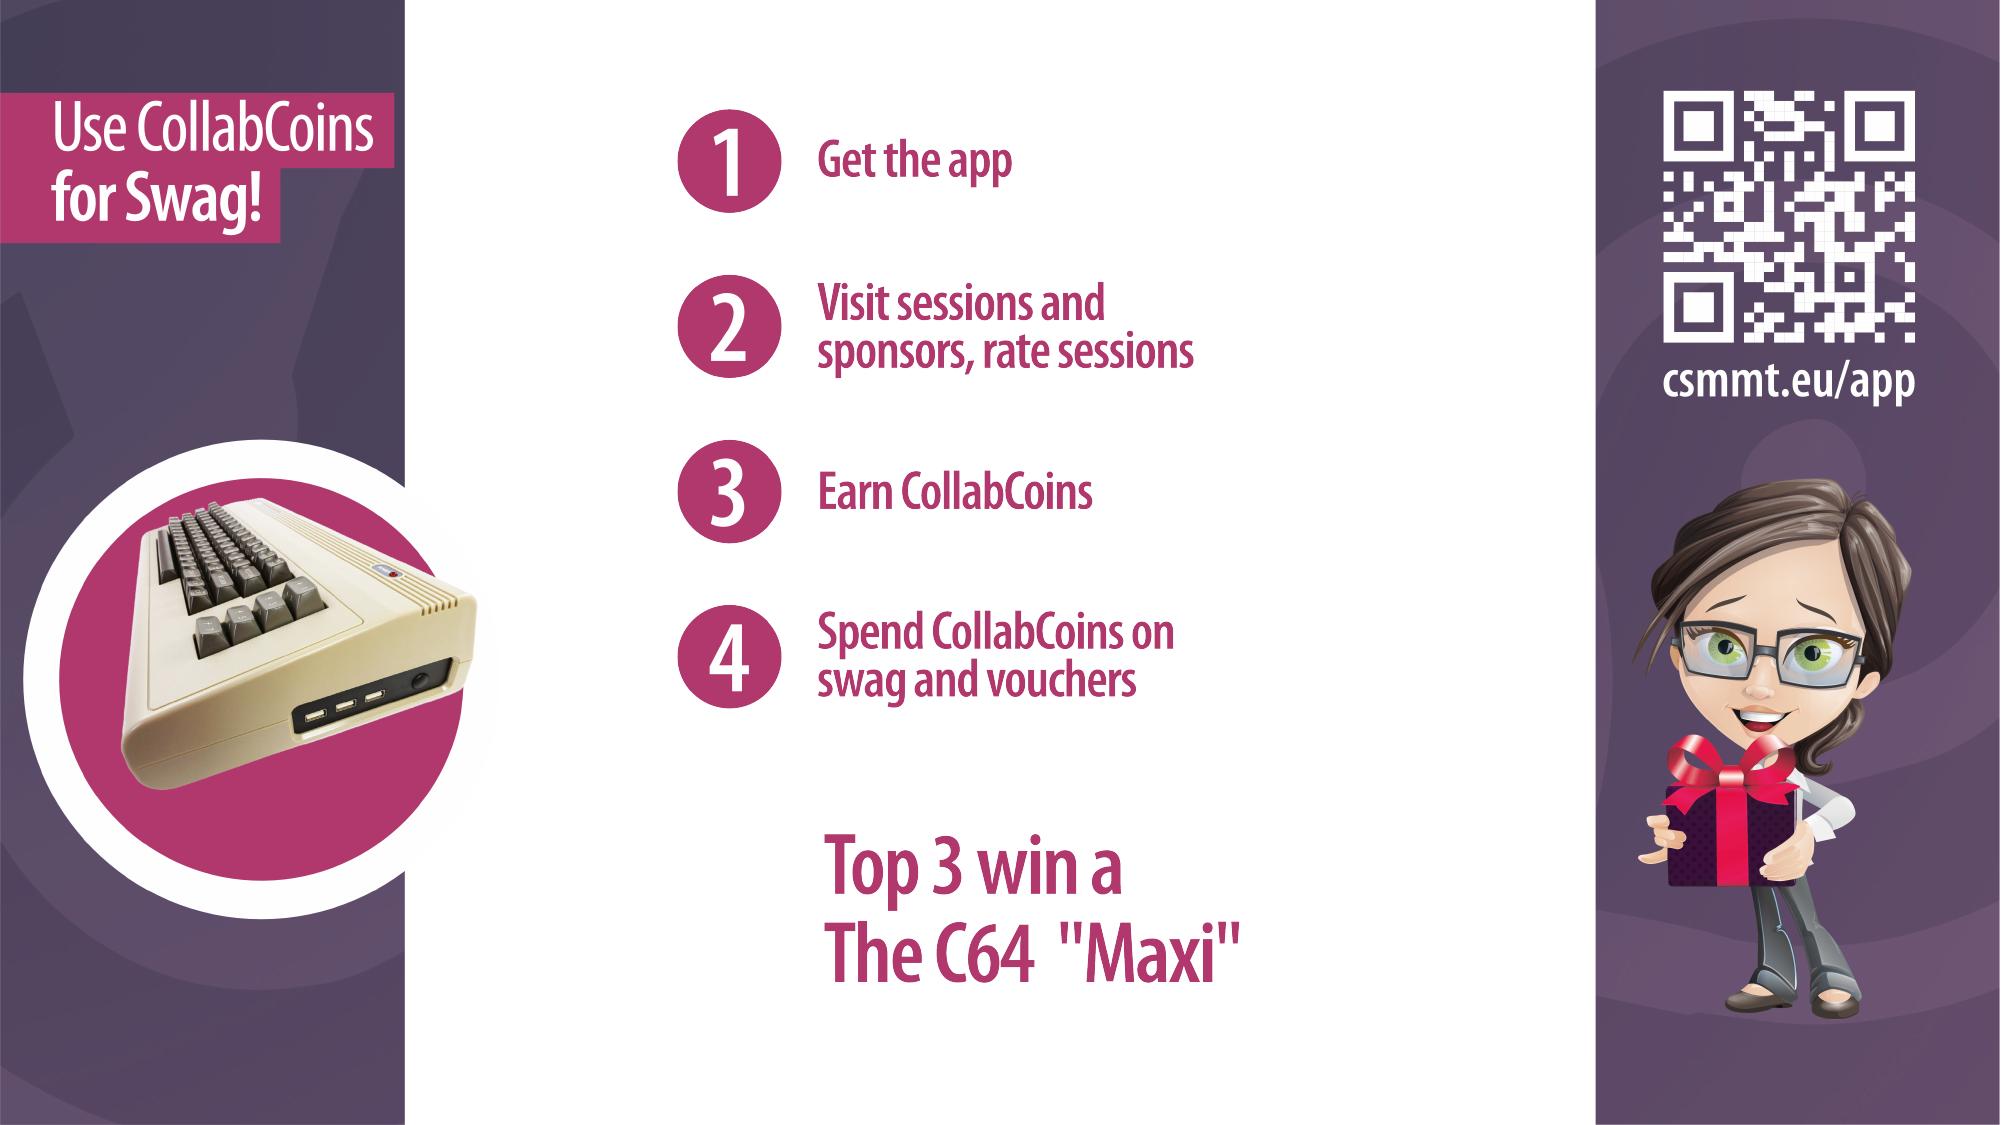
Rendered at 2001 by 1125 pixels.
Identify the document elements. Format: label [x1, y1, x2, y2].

picture [677, 16, 1282, 1125]
picture [1591, 0, 2000, 1125]
picture [0, 0, 504, 1125]
